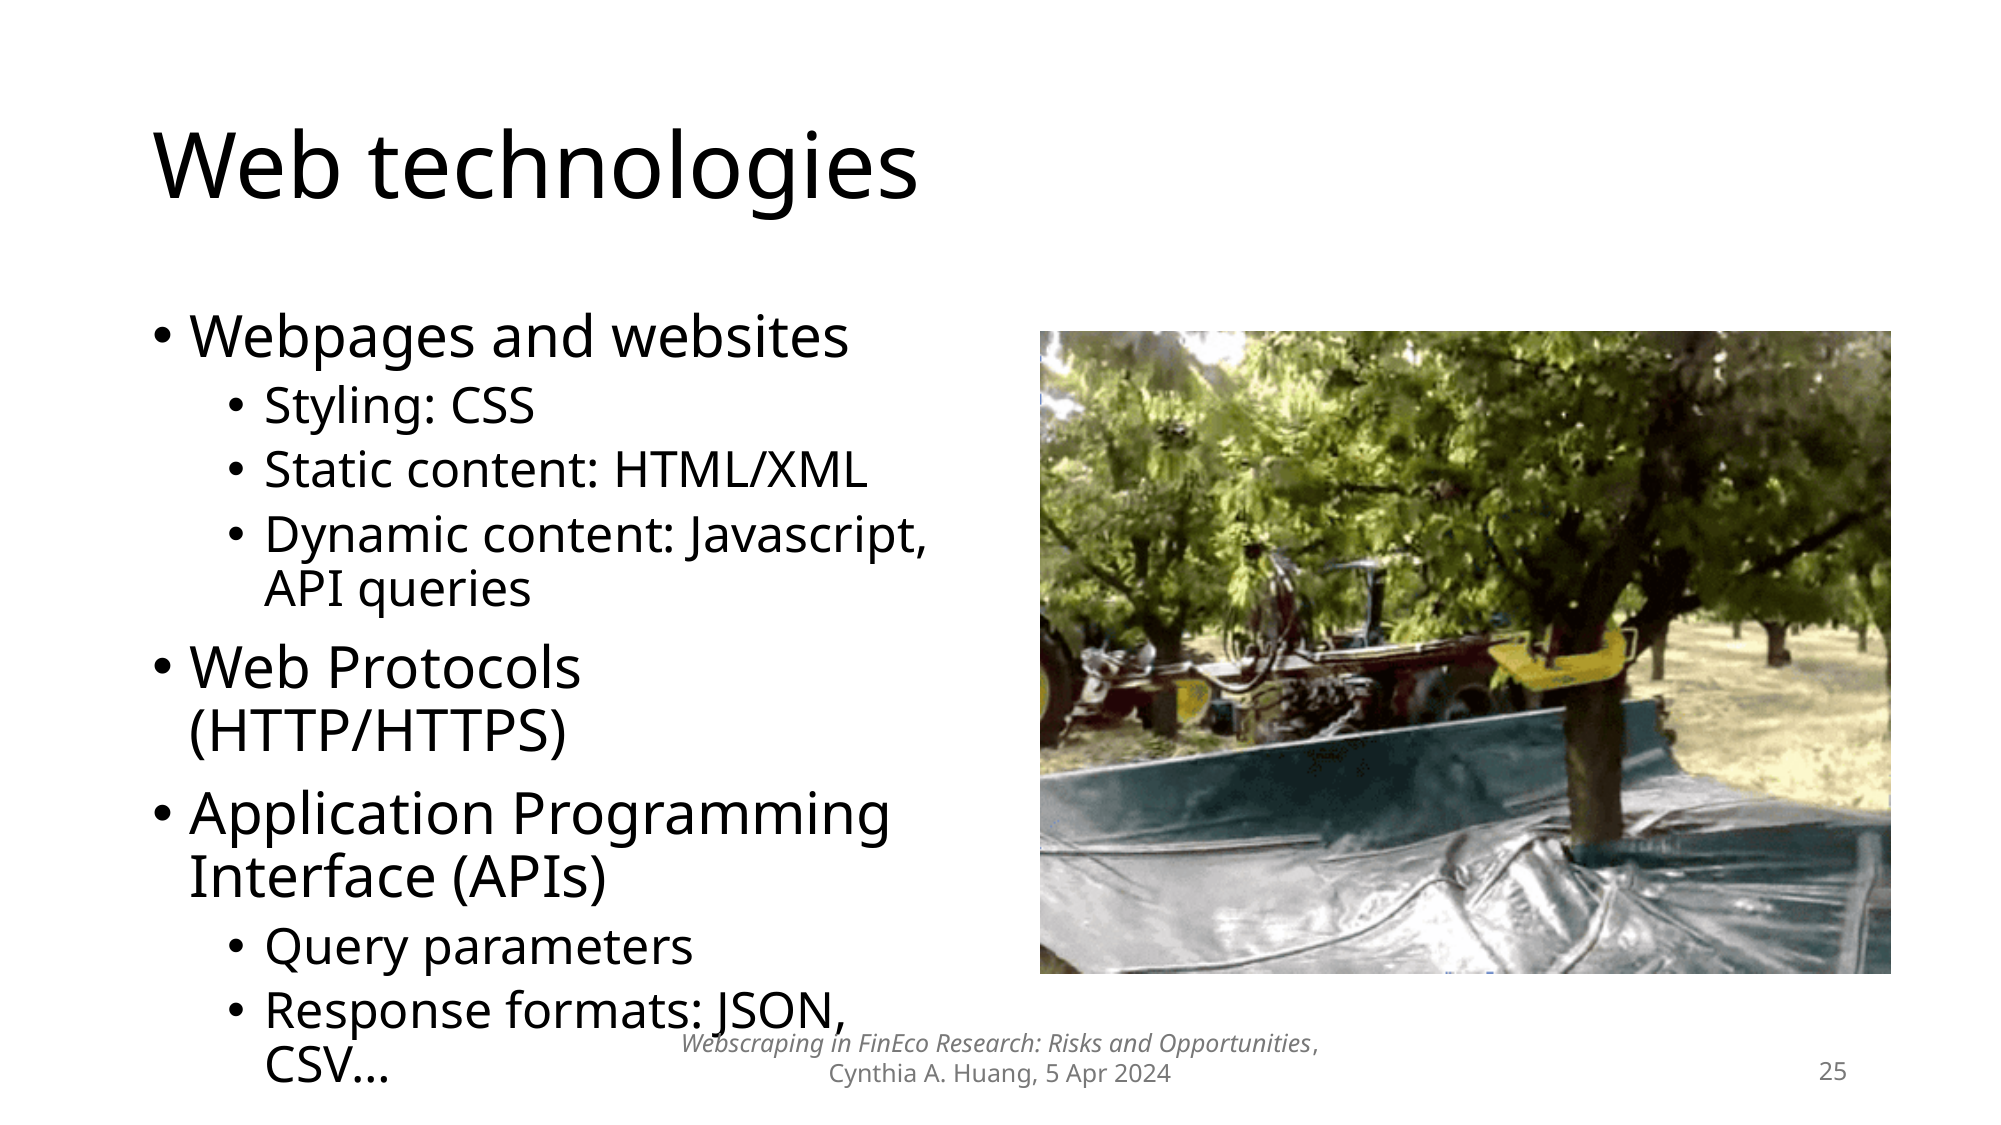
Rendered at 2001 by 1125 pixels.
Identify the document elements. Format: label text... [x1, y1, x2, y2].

list Webpages and websites Styling: CSS Static content: HTML/XML Dynamic content: Javascript, API queries Web Protocols (HTTP/HTTPS) Application Programming Interface (APIs) Query parameters Response formats: JSON, CSV… [137, 299, 988, 1014]
slide_number 25 [1412, 1042, 1863, 1103]
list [1039, 331, 1891, 974]
title Web technologies [137, 59, 1863, 278]
footer Webscraping in FinEco Research: Risks and Opportunities, Cynthia A. Huang, 5 Apr 2024 [662, 1042, 1338, 1103]
